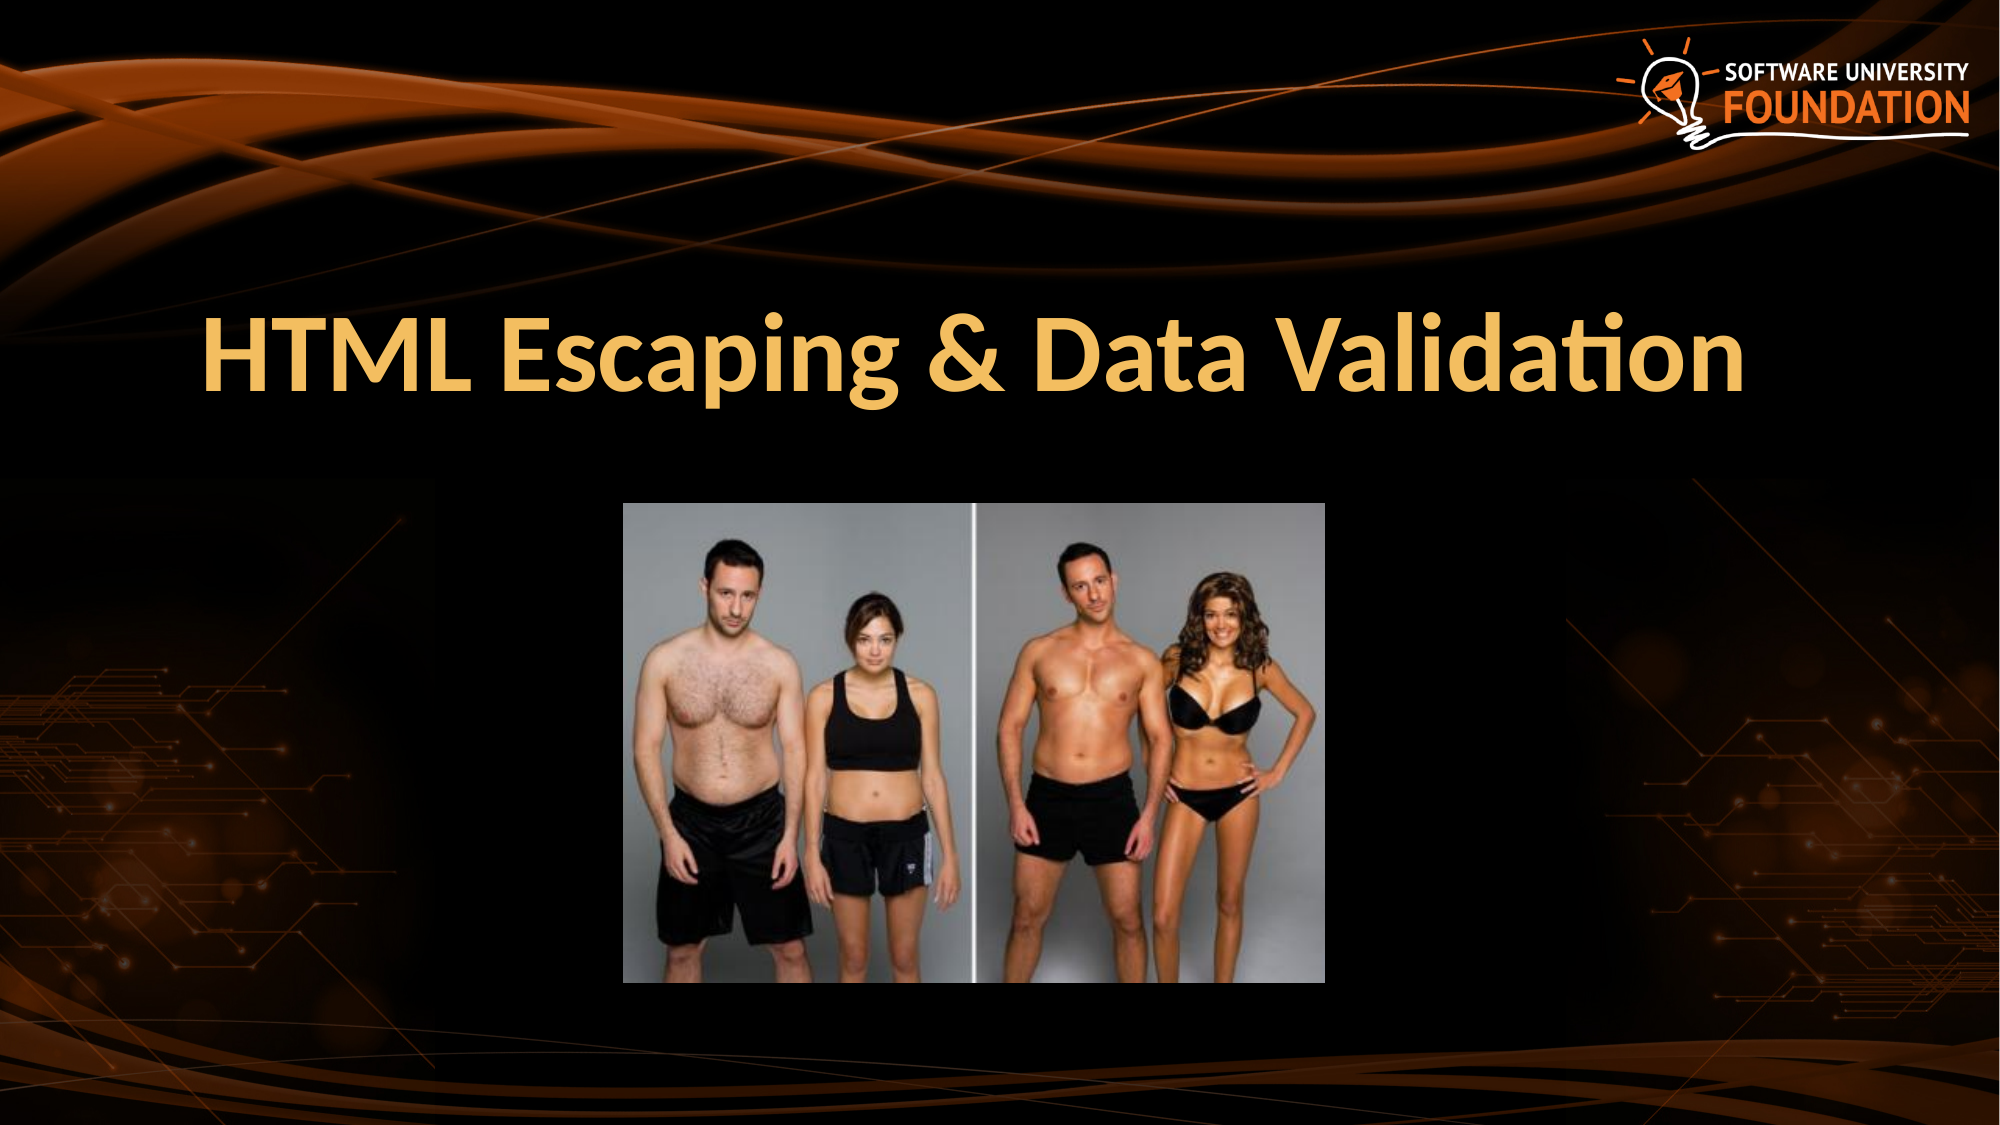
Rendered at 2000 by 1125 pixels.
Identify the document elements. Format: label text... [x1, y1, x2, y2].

picture [0, 0, 2000, 1125]
title HTML Escaping & Data Validation [118, 287, 1831, 422]
